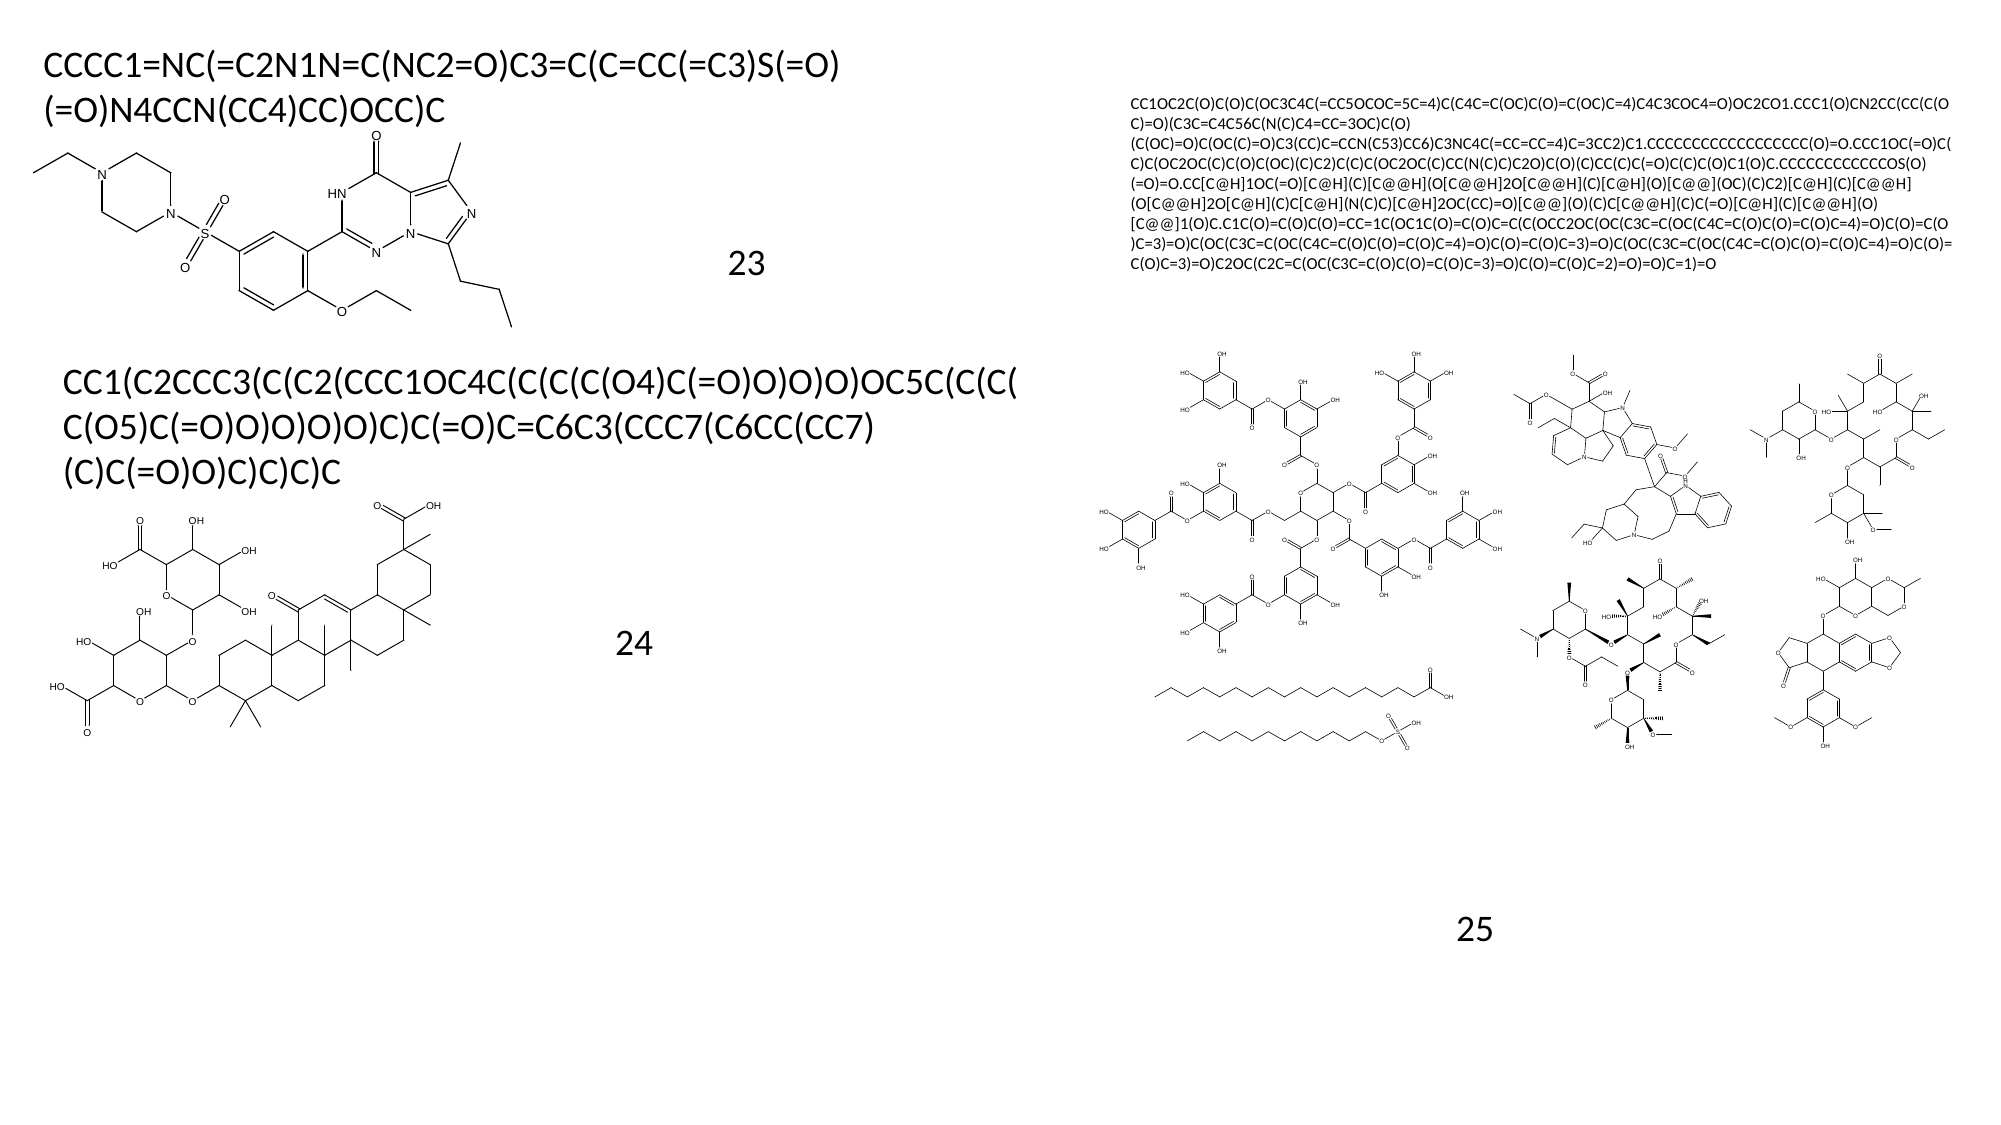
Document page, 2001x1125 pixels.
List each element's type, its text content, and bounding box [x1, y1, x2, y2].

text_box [30, 129, 518, 336]
text_box CCCC1=NC(=C2N1N=C(NC2=O)C3=C(C=CC(=C3)S(=O)(=O)N4CCN(CC4)CC)OCC)C [28, 32, 1029, 138]
text_box CC1(C2CCC3(C(C2(CCC1OC4C(C(C(C(O4)C(=O)O)O)O)OC5C(C(C(C(O5)C(=O)O)O)O)O)C)C(=O)C=C6C3(CCC7(C6CC(CC7)(C)C(=O)O)C)C)C)C [48, 349, 1049, 499]
text_box 24 [600, 610, 669, 671]
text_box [1097, 349, 1952, 757]
text_box CC1OC2C(O)C(O)C(OC3C4C(=CC5OCOC=5C=4)C(C4C=C(OC)C(O)=C(OC)C=4)C4C3COC4=O)OC2CO1.CCC1(O)CN2CC(CC(C(OC)=O)(C3C=C4C56C(N(C)C4=CC=3OC)C(O)(C(OC)=O)C(OC(C)=O)C3(CC)C=CCN(C53)CC6)C3NC4C(=CC=CC=4)C=3CC2)C1.CCCCCCCCCCCCCCCCCC(O)=O.CCC1OC(=O)C(C)C(OC2OC(C)C(O)C(OC)(C)C2)C(C)C(OC2OC(C)CC(N(C)C)C2O)C(O)(C)CC(C)C(=O)C(C)C(O)C1(O)C.CCCCCCCCCCCCOS(O)(=O)=O.CC[C@H]1OC(=O)[C@H](C)[C@@H](O[C@@H]2O[C@@H](C)[C@H](O)[C@@](OC)(C)C2)[C@H](C)[C@@H](O[C@@H]2O[C@H](C)C[C@H](N(C)C)[C@H]2OC(CC)=O)[C@@](O)(C)C[C@@H](C)C(=O)[C@H](C)[C@@H](O)[C@@]1(O)C.C1C(O)=C(O)C(O)=CC=1C(OC1C(O)=C(O)C=C(C(OCC2OC(OC(C3C=C(OC(C4C=C(O)C(O)=C(O)C=4)=O)C(O)=C(O)C=3)=O)C(OC(C3C=C(OC(C4C=C(O)C(O)=C(O)C=4)=O)C(O)=C(O)C=3)=O)C(OC(C3C=C(OC(C4C=C(O)C(O)=C(O)C=4)=O)C(O)=C(O)C=3)=O)C2OC(C2C=C(OC(C3C=C(O)C(O)=C(O)C=3)=O)C(O)=C(O)C=2)=O)=O)C=1)=O [1115, 85, 1970, 280]
text_box 23 [712, 230, 781, 291]
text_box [48, 500, 447, 743]
text_box 25 [1441, 896, 1510, 957]
